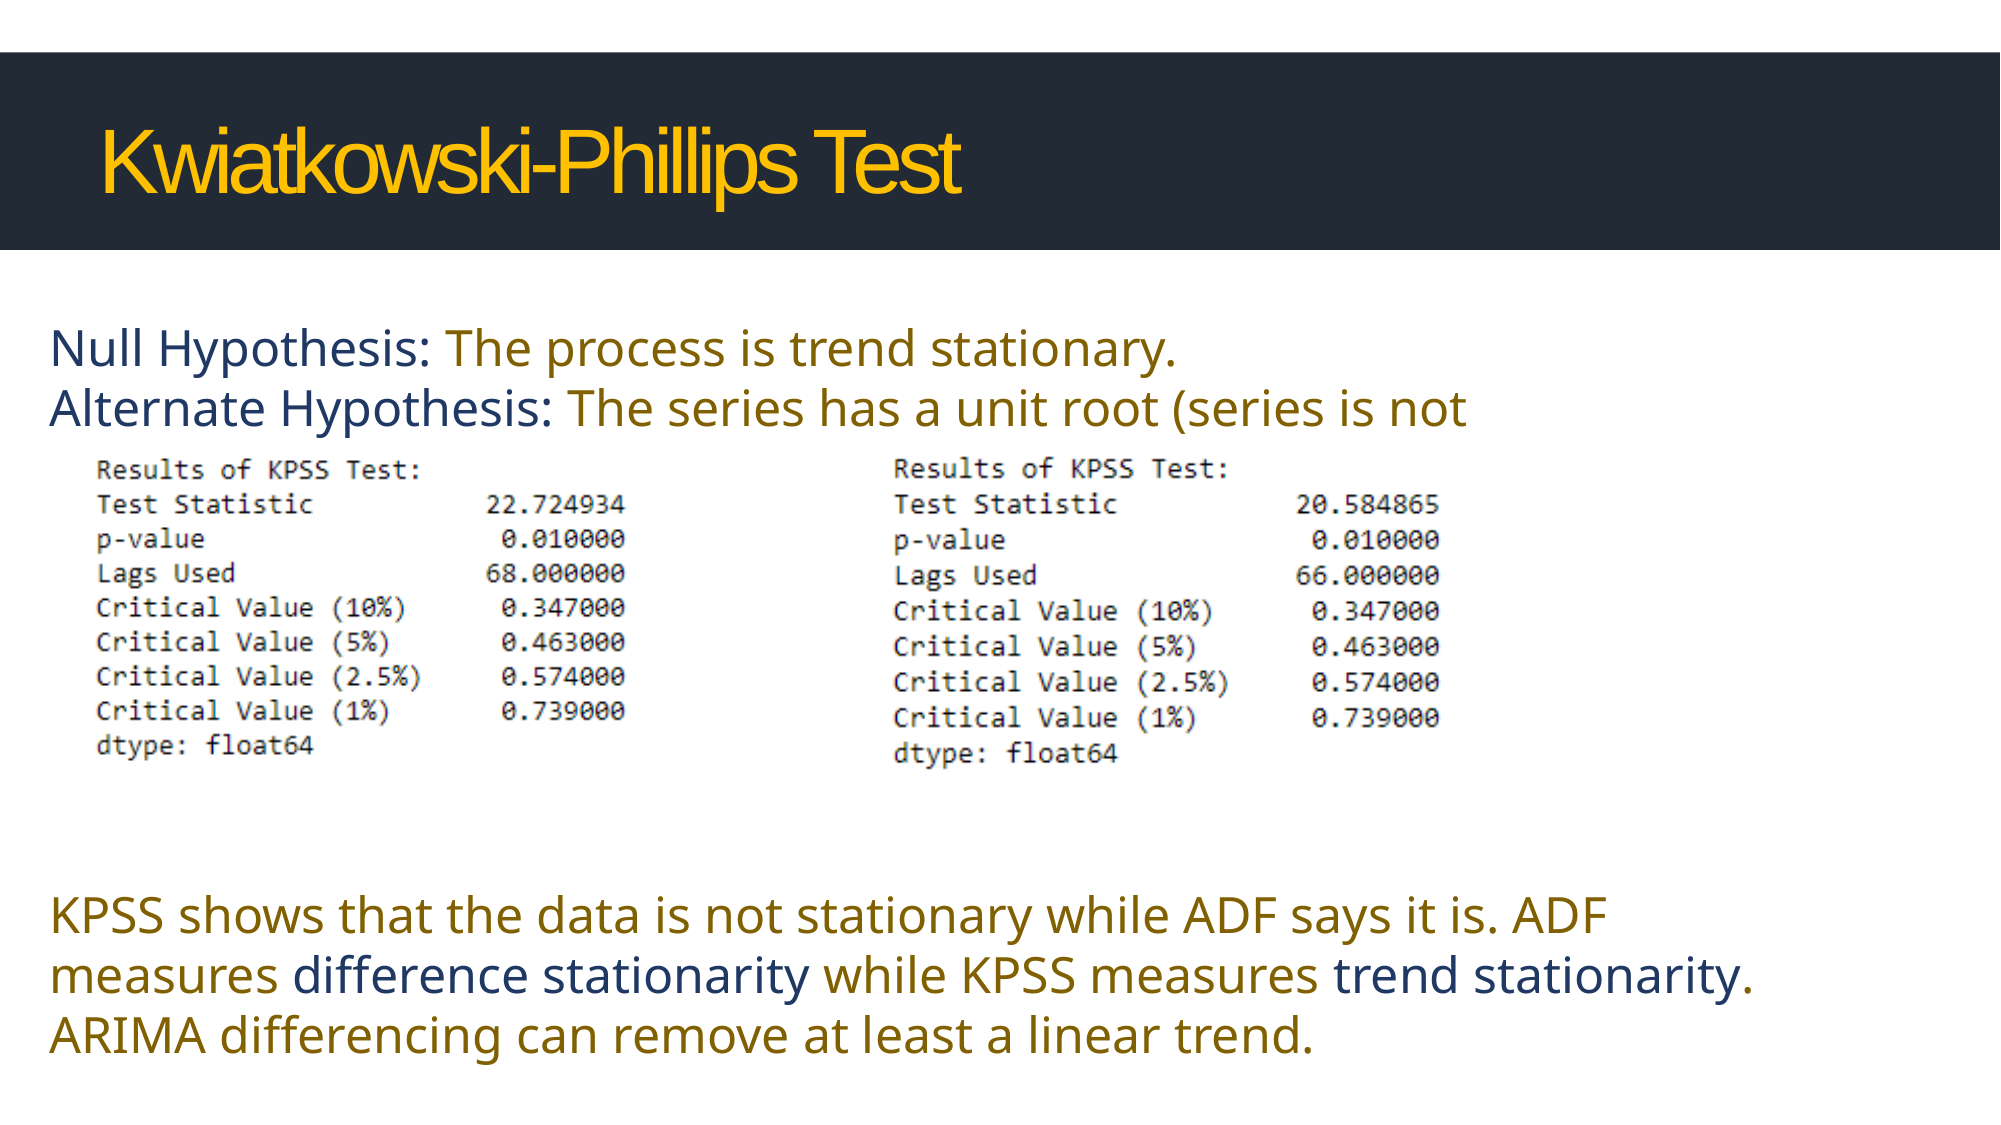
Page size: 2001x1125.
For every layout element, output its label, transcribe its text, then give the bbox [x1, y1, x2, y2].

text_box Kwiatkowski-Phillips Test [83, 94, 1716, 220]
text_box [0, 51, 2000, 251]
picture [874, 445, 1487, 782]
picture [34, 445, 675, 771]
text_box KPSS shows that the data is not stationary while ADF says it is. ADF measures difference stationarity while KPSS measures trend stationarity. ARIMA differencing can remove at least a linear trend. [34, 875, 1822, 1071]
text_box Null Hypothesis: The process is trend stationary. Alternate Hypothesis: The series has a unit root (series is not stationary). [34, 309, 1716, 504]
